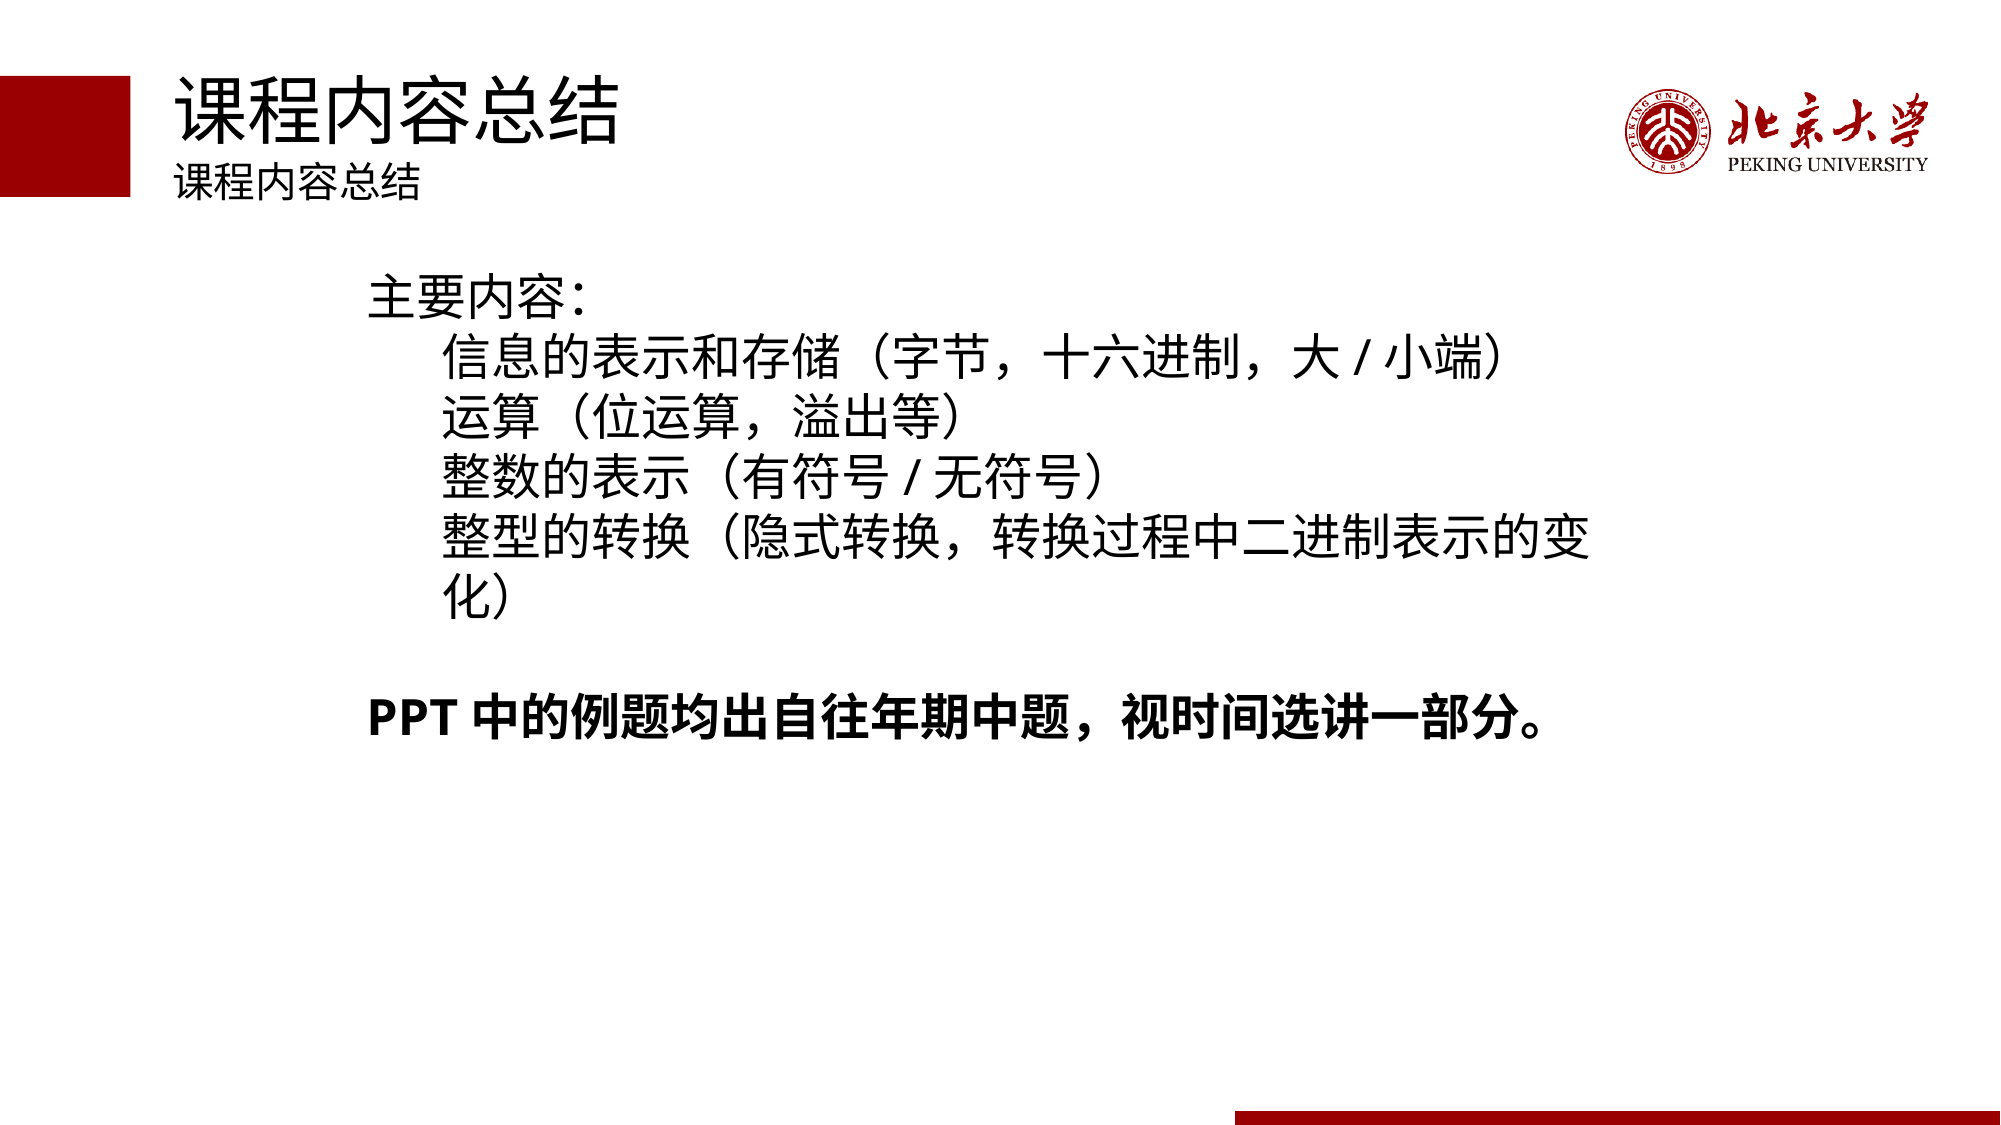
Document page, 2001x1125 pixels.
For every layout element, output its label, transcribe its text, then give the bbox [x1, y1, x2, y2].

text_box [0, 75, 131, 197]
text_box 主要内容： 信息的表示和存储（字节，十六进制，大/小端） 运算（位运算，溢出等） 整数的表示（有符号/无符号） 整型的转换（隐式转换，转换过程中二进制表示的变化） PPT中的例题均出自往年期中题，视时间选讲一部分。 [351, 257, 1662, 753]
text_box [157, 55, 995, 214]
text_box [1235, 1111, 2000, 1125]
picture [1625, 89, 1928, 174]
